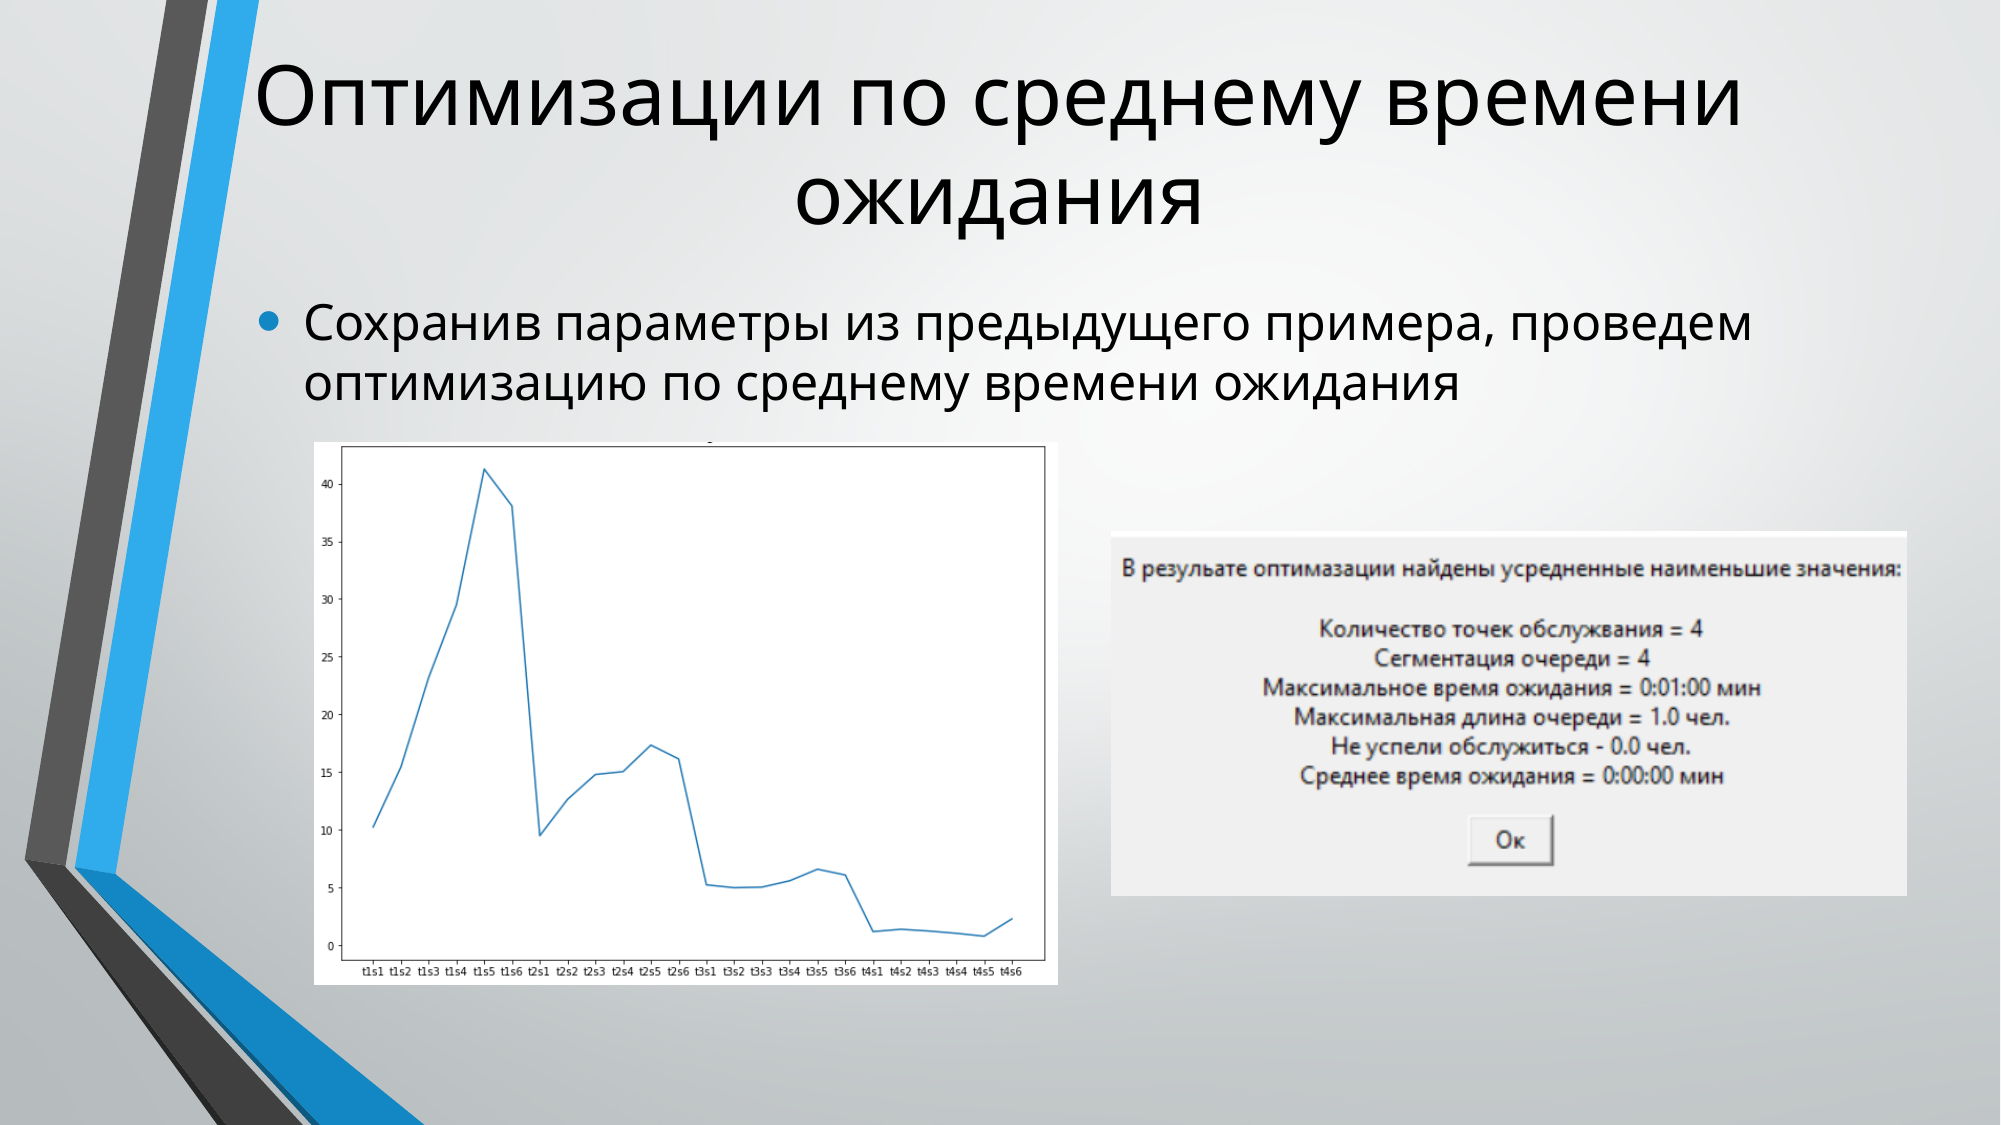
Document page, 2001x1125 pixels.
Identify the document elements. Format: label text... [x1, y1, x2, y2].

picture [1110, 531, 1907, 897]
list Сохранив параметры из предыдущего примера, проведем оптимизацию по среднему времени ожидания [241, 151, 1932, 550]
picture [314, 442, 1058, 985]
title Оптимизации по среднему времени ожидания [187, 0, 1813, 284]
